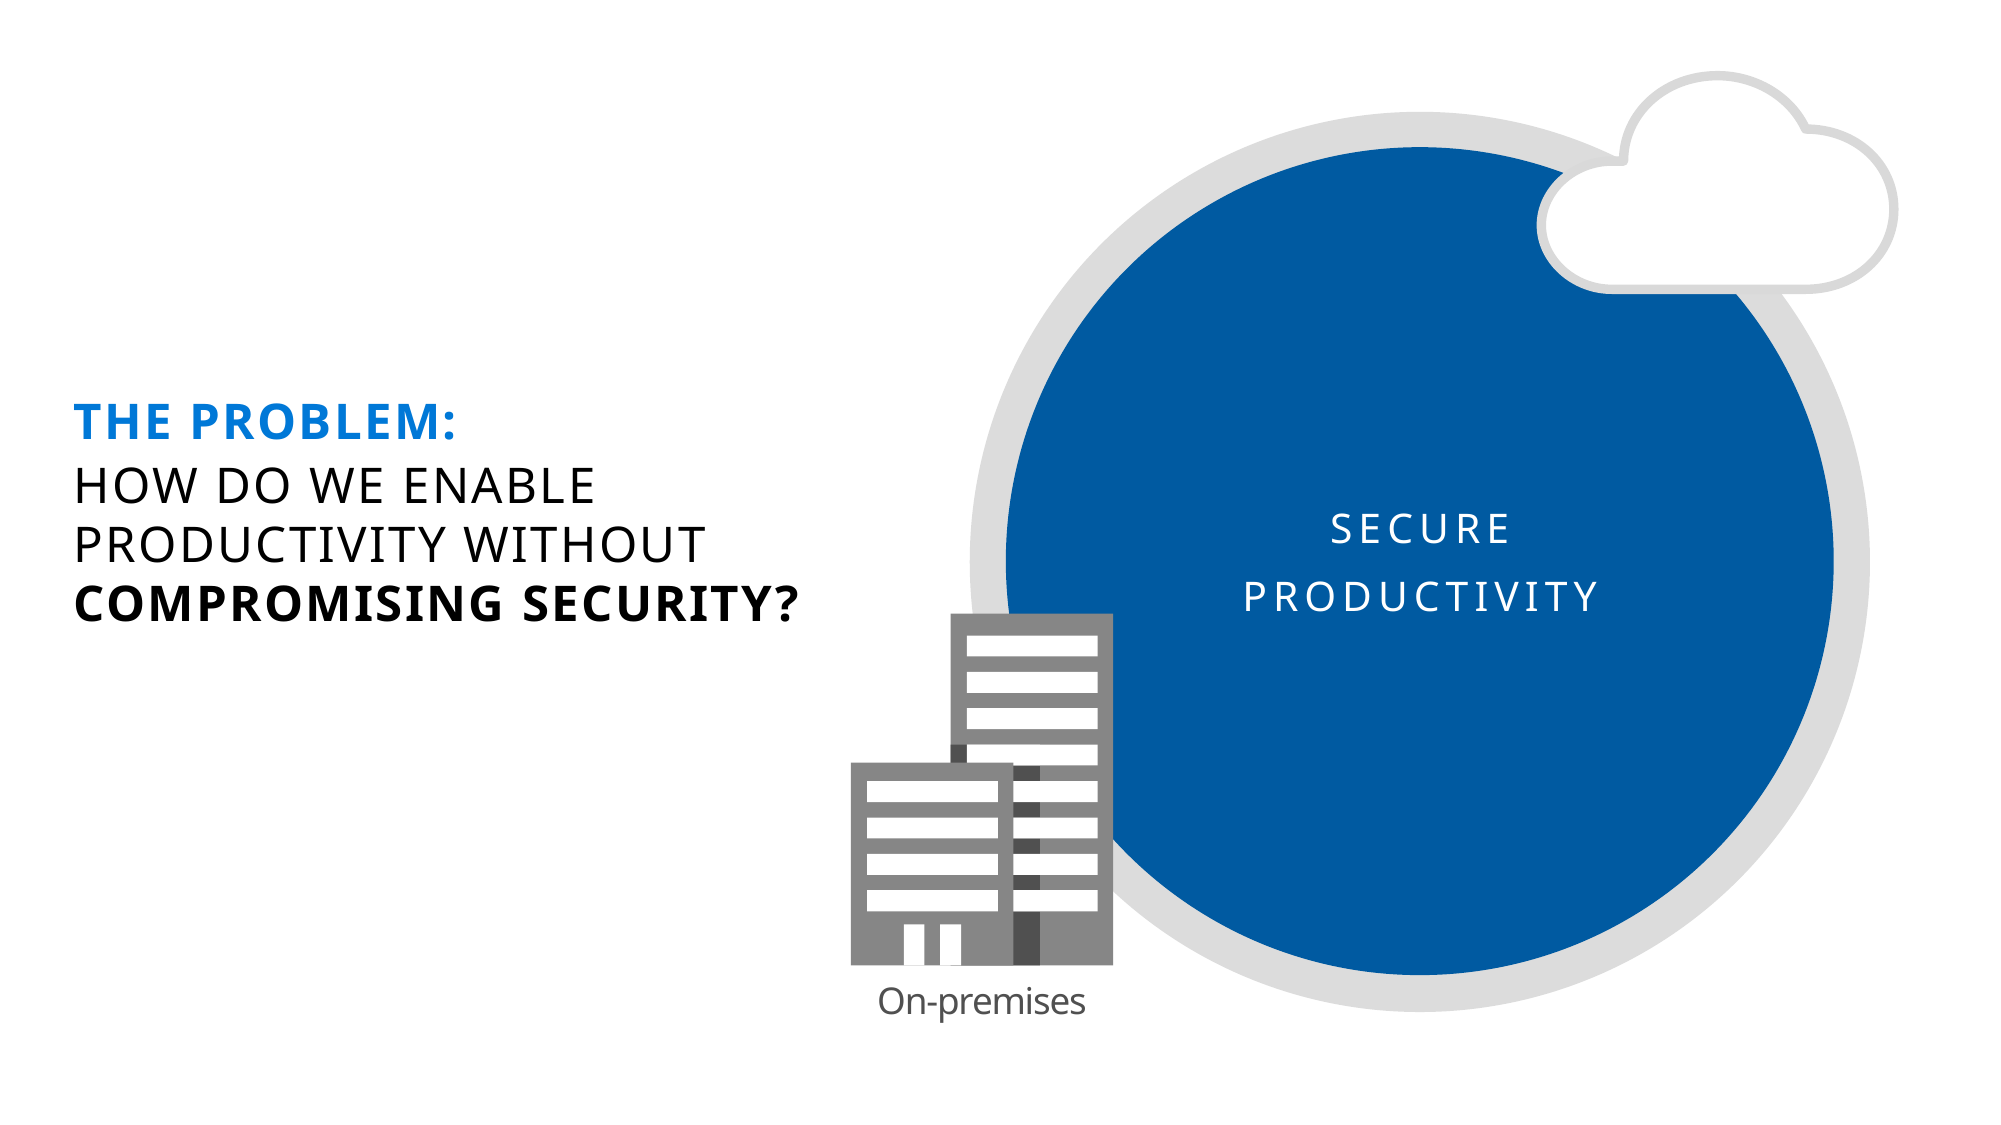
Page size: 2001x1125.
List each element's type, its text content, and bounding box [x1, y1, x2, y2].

text_box Productivity [1166, 559, 1674, 662]
text_box [1005, 147, 1834, 976]
text_box [1114, 290, 1870, 1013]
text_box SECURE [1180, 461, 1660, 593]
text_box [1541, 75, 1894, 290]
text_box [969, 111, 1623, 592]
title How do we enable productivity without compromising security? [44, 439, 834, 636]
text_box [850, 592, 1114, 1054]
text_box THE PROBLEM: [44, 392, 727, 439]
